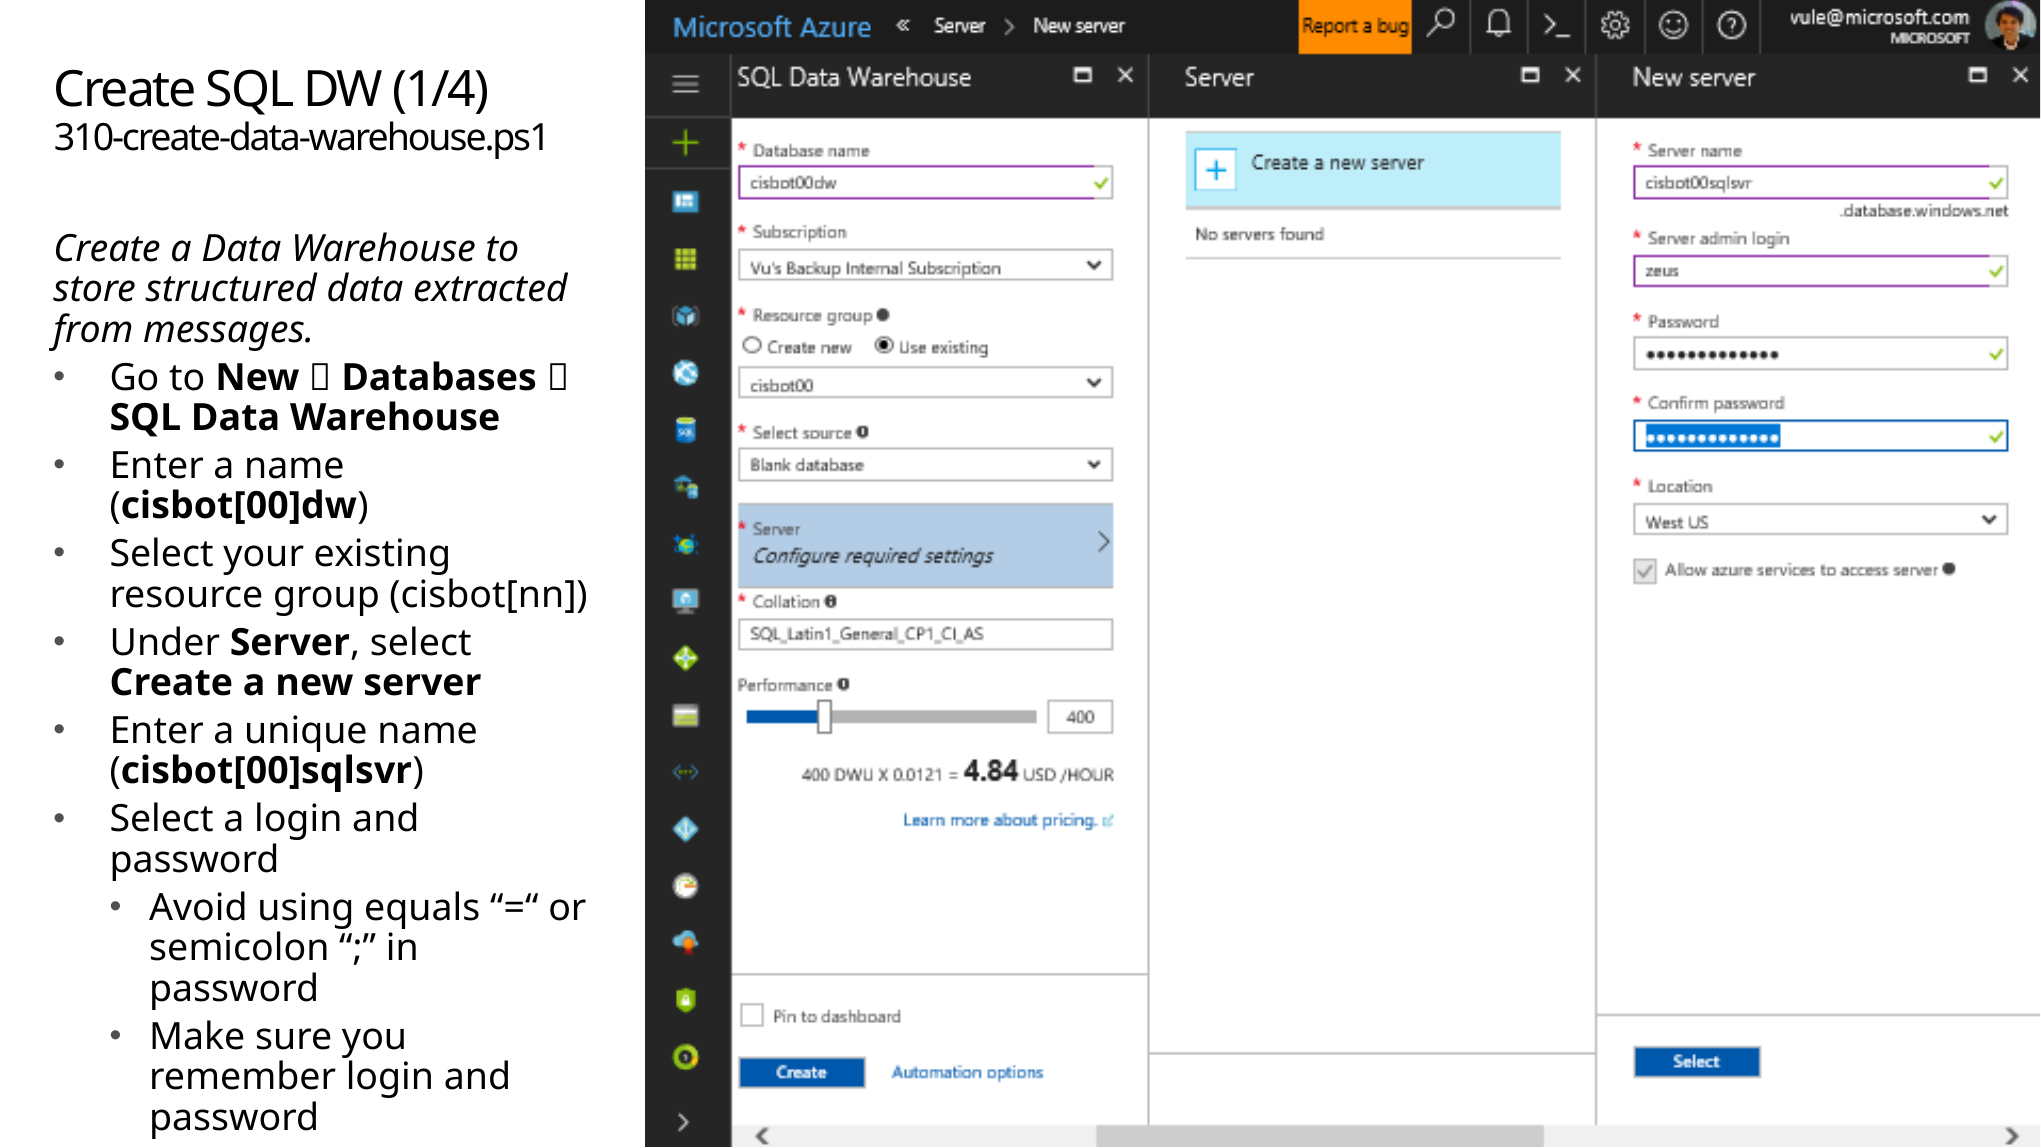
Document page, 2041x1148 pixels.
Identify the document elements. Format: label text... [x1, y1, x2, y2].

title Create SQL DW (1/4) 310-create-data-warehouse.ps1 [30, 48, 616, 179]
picture [644, 0, 2041, 1148]
list Create a Data Warehouse to store structured data extracted from messages. Go to New  Databases  SQL Data Warehouse Enter a name (cisbot[00]dw) Select your existing resource group (cisbot[nn]) Under Server, select Create a new server Enter a unique name (cisbot[00]sqlsvr) Select a login and password Avoid using equals “=“ or semicolon “;” in password Make sure you remember login and password Leave location at West US Click Select [29, 213, 615, 1148]
